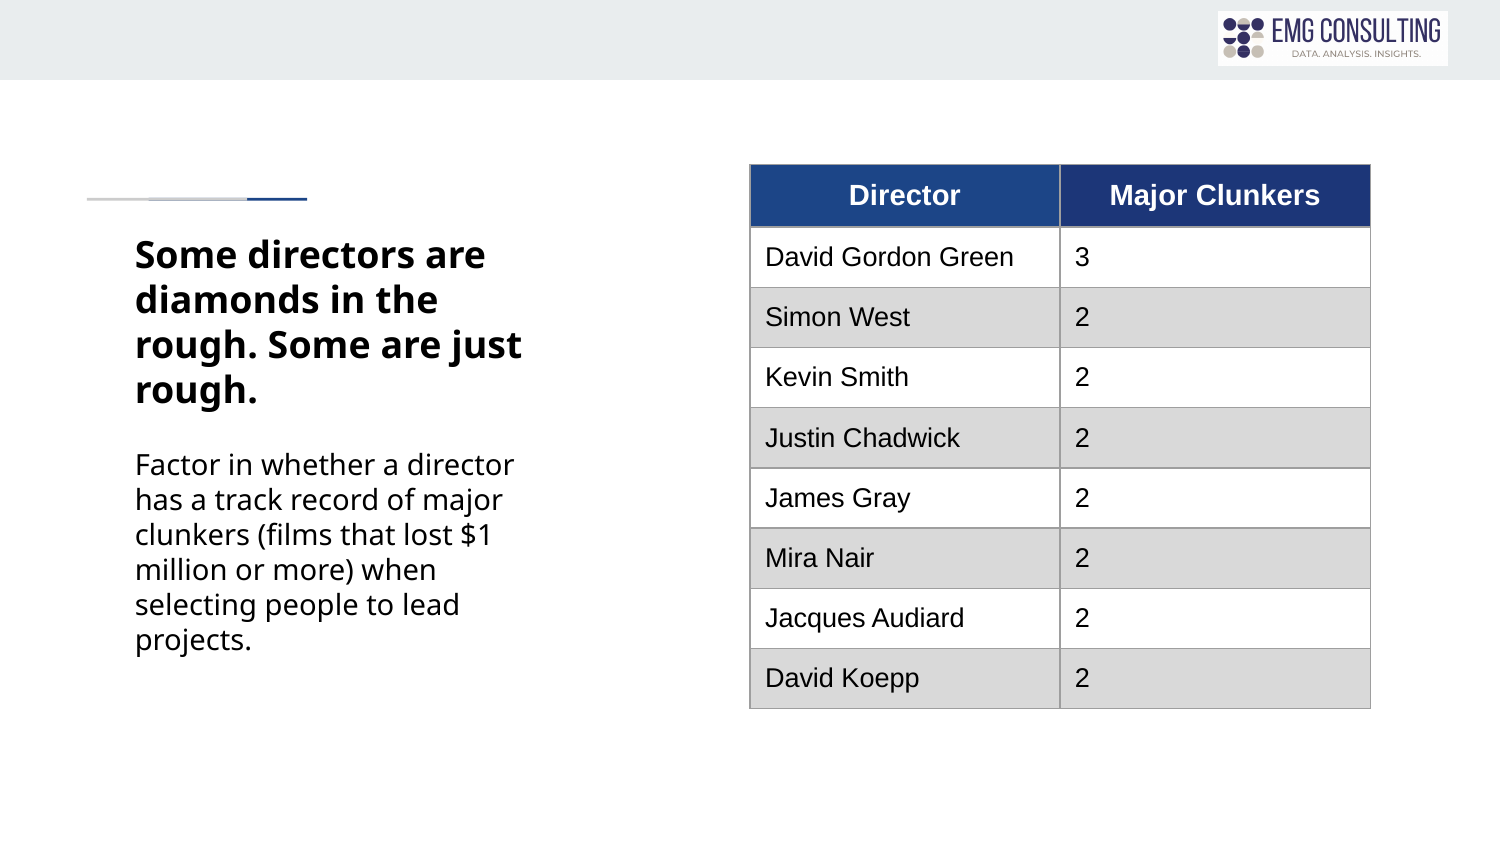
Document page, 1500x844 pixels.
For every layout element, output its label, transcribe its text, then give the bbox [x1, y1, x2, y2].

table_cell David Koepp [751, 649, 1059, 708]
table_cell 2 [1061, 649, 1370, 708]
table_cell 2 [1061, 589, 1370, 648]
picture [1218, 10, 1448, 67]
table_header Director [751, 165, 1059, 226]
table_cell 2 [1061, 408, 1370, 467]
table_cell Kevin Smith [751, 348, 1059, 407]
table_cell 2 [1061, 529, 1370, 588]
table_cell 2 [1061, 348, 1370, 407]
title Some directors are diamonds in the rough. Some are just rough. Factor in whether a director has a track record of major clunkers (films that lost $1 million or more) when selecting people to lead projects. [119, 216, 580, 571]
table_cell Jacques Audiard [751, 589, 1059, 648]
table_cell Simon West [751, 288, 1059, 347]
table_cell James Gray [751, 469, 1059, 527]
table_cell Mira Nair [751, 529, 1059, 588]
table_cell 2 [1061, 469, 1370, 527]
table_cell 3 [1061, 228, 1370, 287]
table_cell David Gordon Green [751, 228, 1059, 287]
table_header Major Clunkers [1061, 165, 1370, 226]
table_cell 2 [1061, 288, 1370, 347]
table_cell Justin Chadwick [751, 408, 1059, 467]
